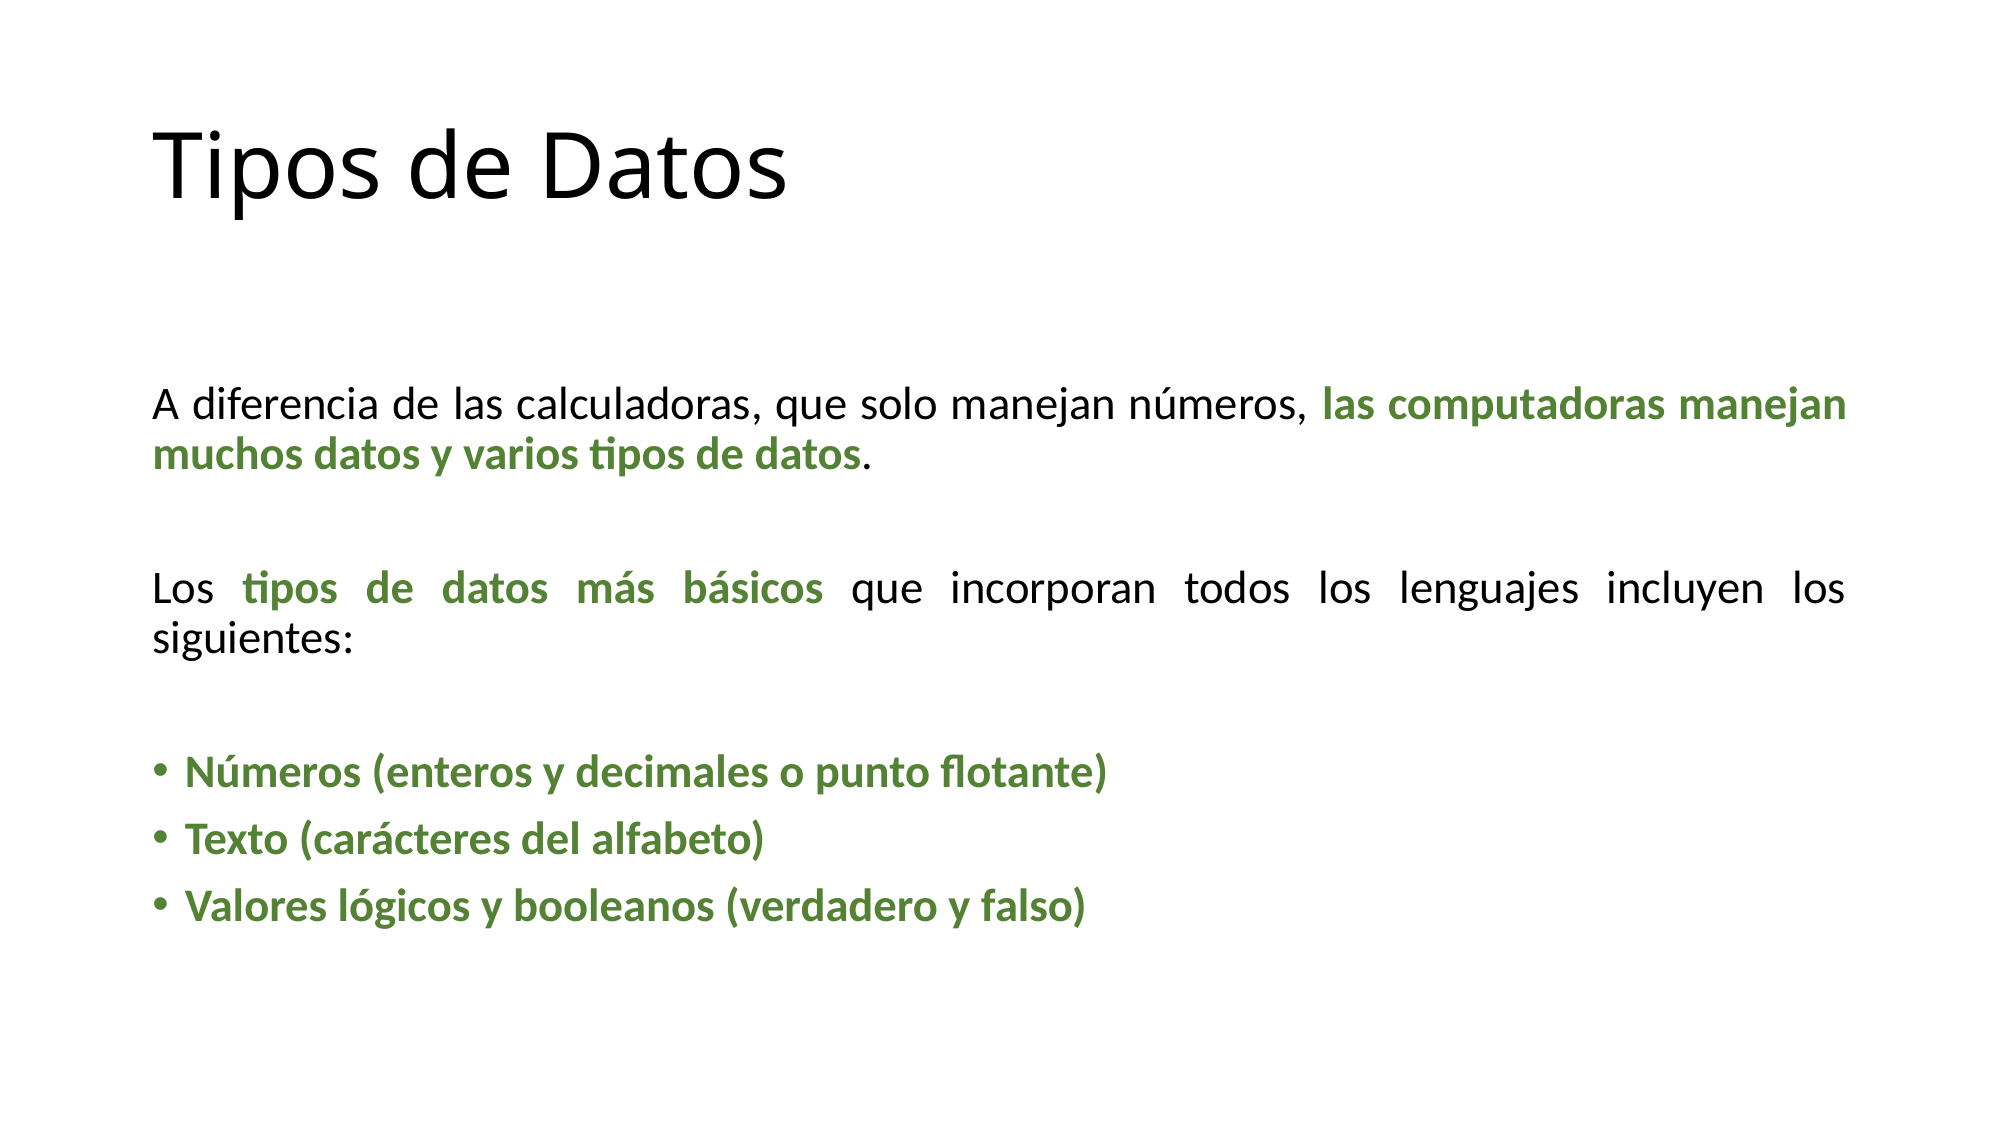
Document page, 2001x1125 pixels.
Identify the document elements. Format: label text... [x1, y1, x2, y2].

list A diferencia de las calculadoras, que solo manejan números, las computadoras manejan muchos datos y varios tipos de datos. Los tipos de datos más básicos que incorporan todos los lenguajes incluyen los siguientes: Números (enteros y decimales o punto flotante) Texto (carácteres del alfabeto) Valores lógicos y booleanos (verdadero y falso) [137, 299, 1863, 1014]
title Tipos de Datos [137, 59, 1863, 278]
